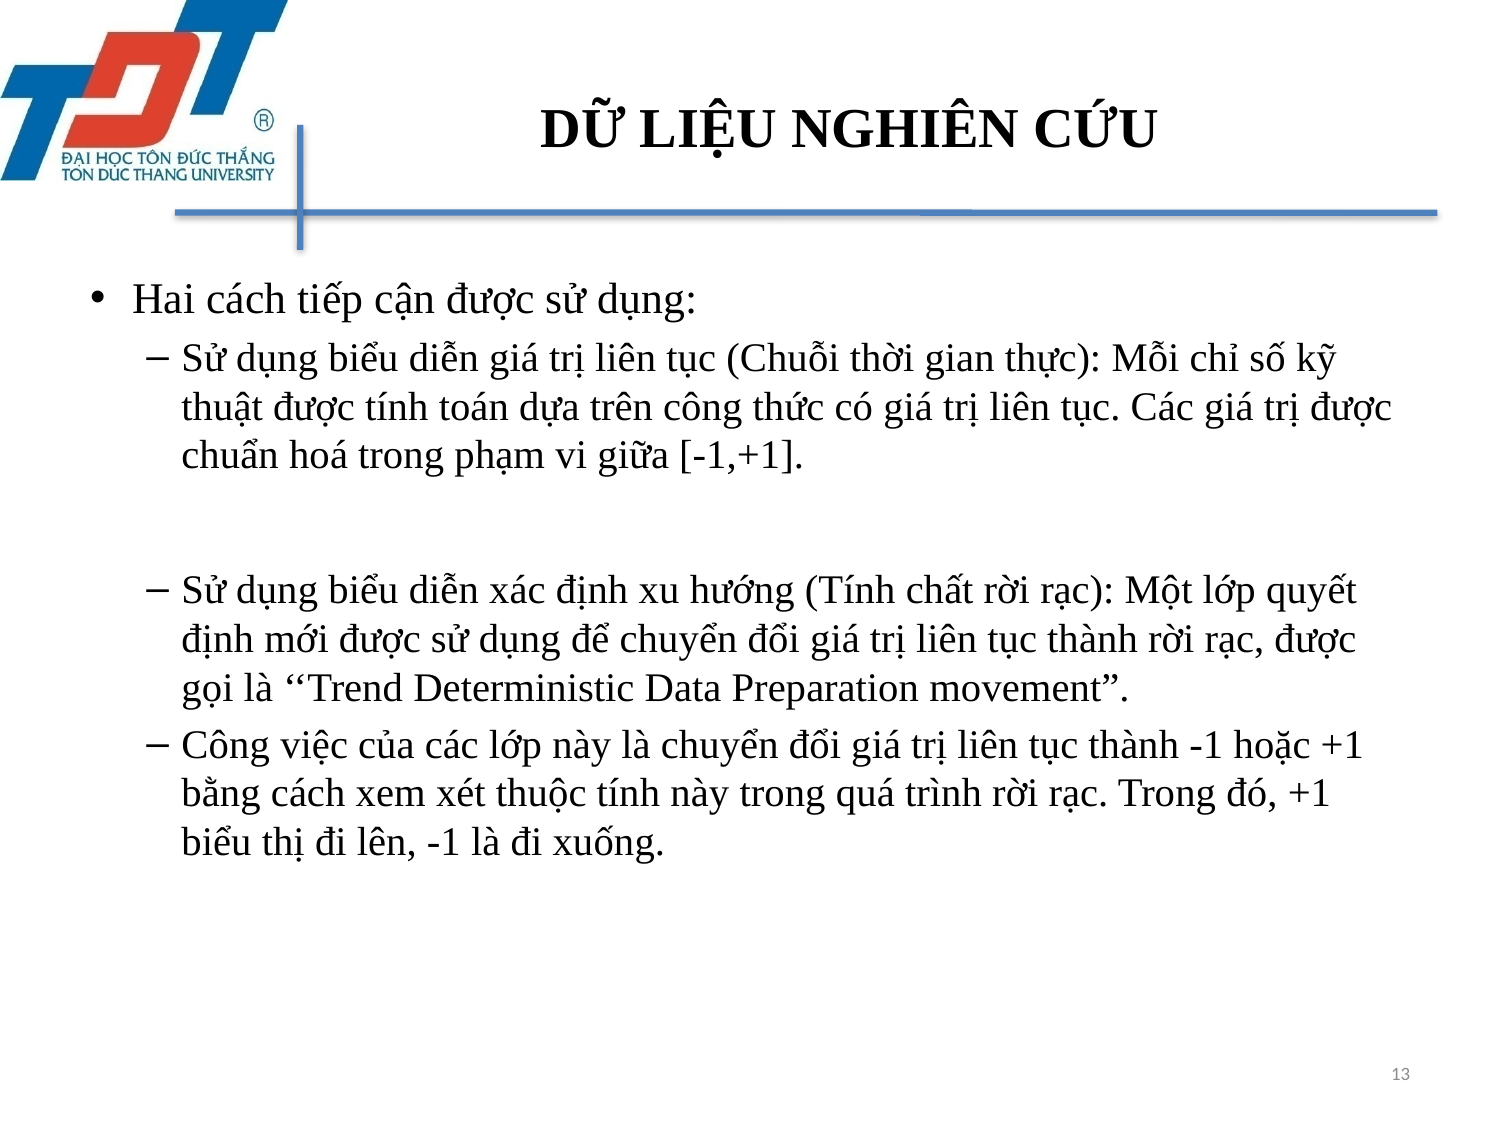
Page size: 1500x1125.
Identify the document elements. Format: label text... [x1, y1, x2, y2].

title DỮ LIỆU NGHIÊN CỨU [174, 31, 1500, 219]
list Hai cách tiếp cận được sử dụng: Sử dụng biểu diễn giá trị liên tục (Chuỗi thời gian thực): Mỗi chỉ số kỹ thuật được tính toán dựa trên công thức có giá trị liên tục. Các giá trị được chuẩn hoá trong phạm vi giữa [-1,+1]. Sử dụng biểu diễn xác định xu hướng (Tính chất rời rạc): Một lớp quyết định mới được sử dụng để chuyển đổi giá trị liên tục thành rời rạc, được gọi là ‘‘Trend Deterministic Data Preparation movement”. Công việc của các lớp này là chuyển đổi giá trị liên tục thành -1 hoặc +1 bằng cách xem xét thuộc tính này trong quá trình rời rạc. Trong đó, +1 biểu thị đi lên, -1 là đi xuống. [75, 262, 1425, 1005]
picture [0, 0, 288, 181]
slide_number 13 [1074, 1042, 1425, 1103]
